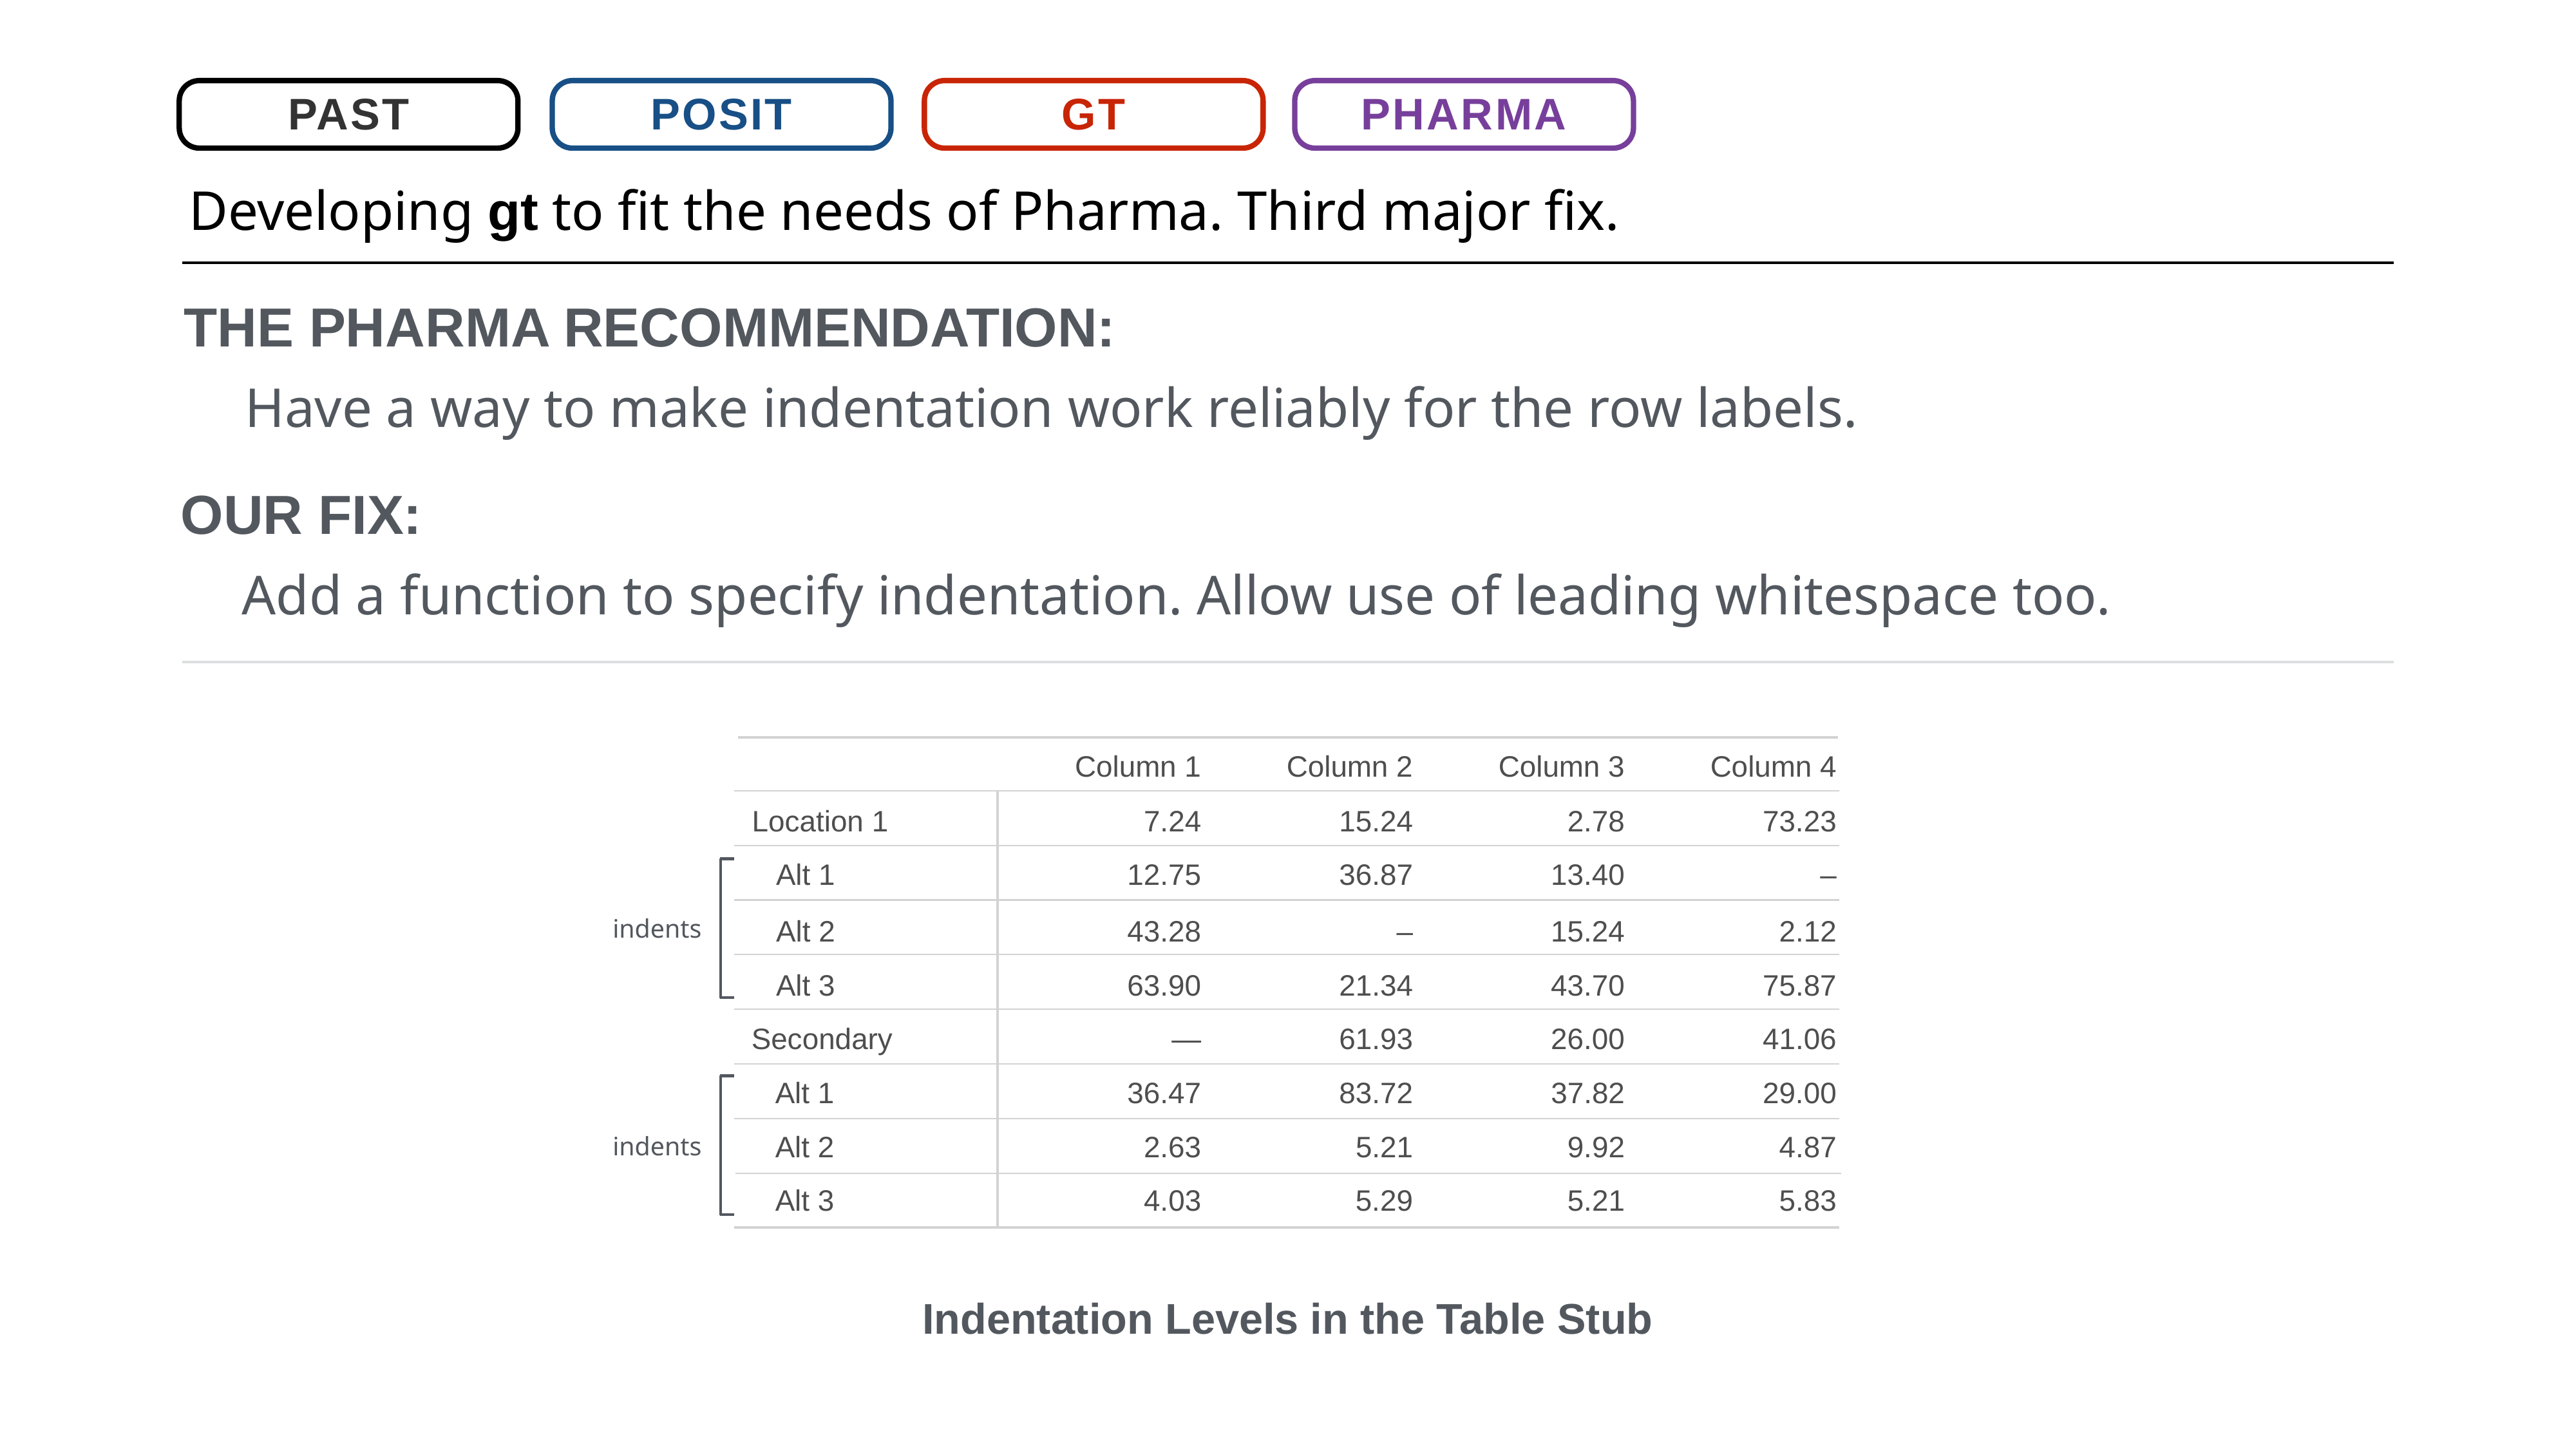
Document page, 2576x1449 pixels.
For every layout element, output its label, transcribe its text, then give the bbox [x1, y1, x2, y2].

text_box Have a way to make indentation work reliably for the row labels. [240, 364, 2394, 449]
text_box Developing gt to fit the needs of Pharma. Third major fix. [184, 167, 2392, 252]
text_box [734, 743, 1842, 1228]
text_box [562, 80, 882, 149]
text_box OUR FIX: [175, 477, 2112, 553]
text_box Add a function to specify indentation. Allow use of leading whitespace too. [236, 551, 2448, 636]
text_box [884, 80, 1253, 149]
text_box THE PHARMA RECOMMENDATION: [178, 289, 2114, 366]
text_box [1255, 80, 1674, 149]
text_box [573, 858, 735, 1215]
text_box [139, 80, 558, 149]
text_box Indentation Levels in the Table Stub [844, 1288, 1732, 1350]
